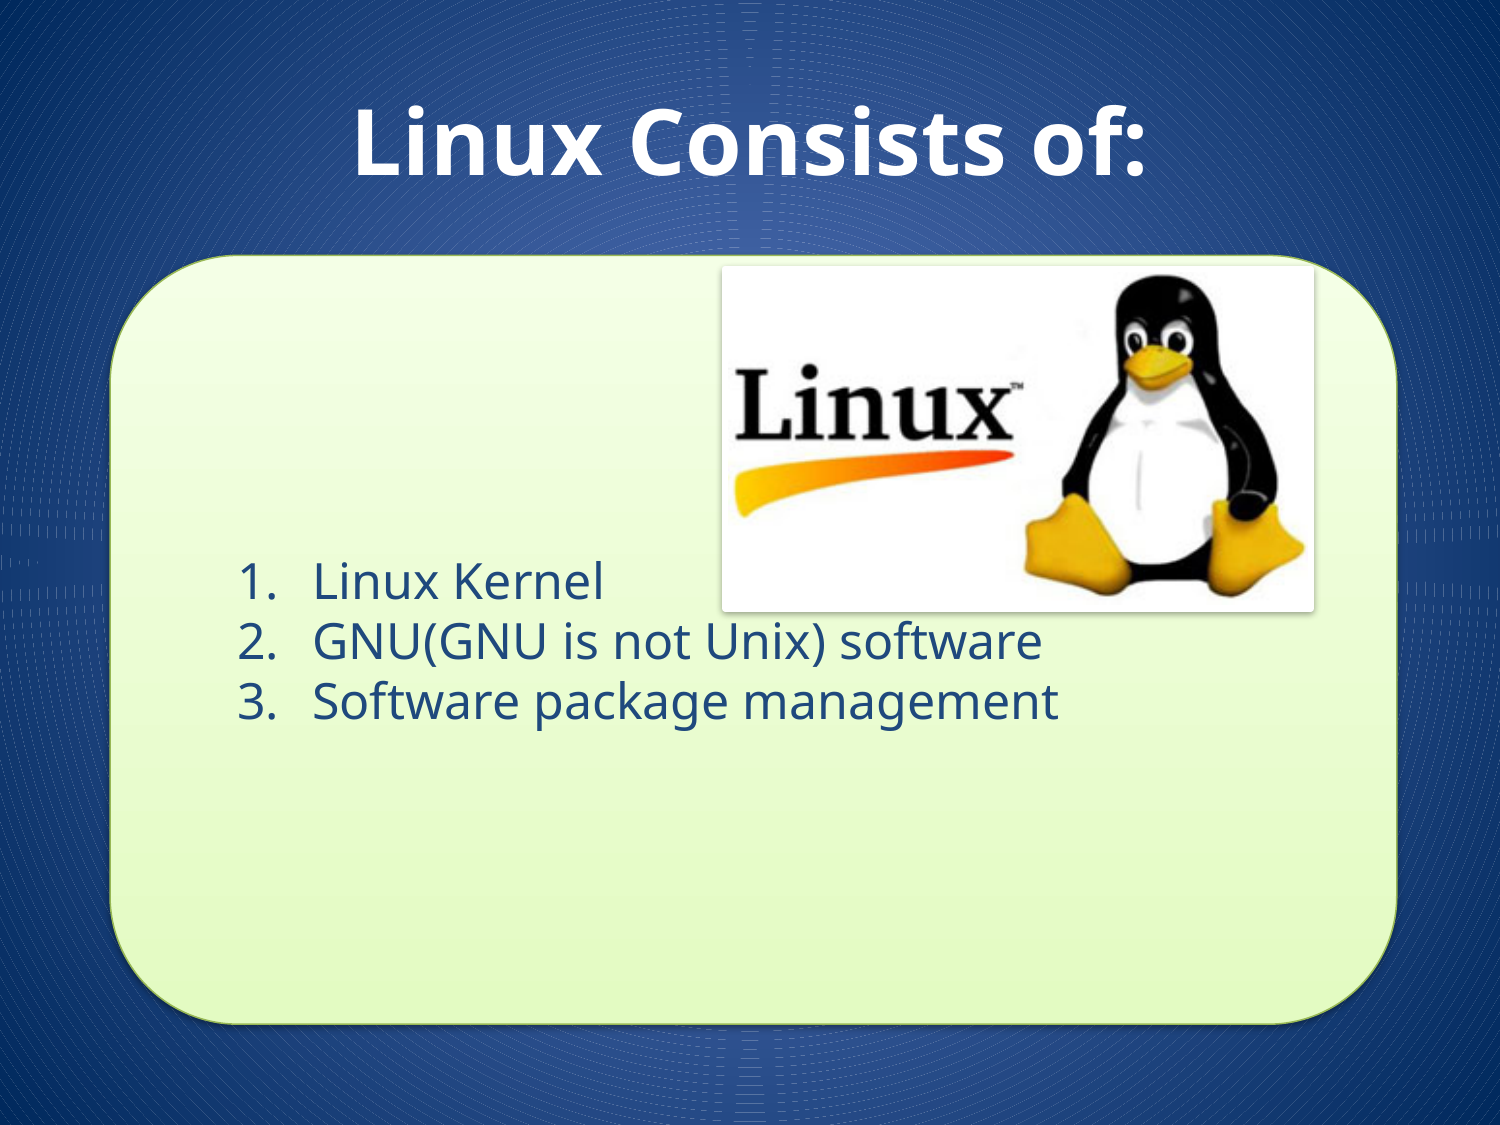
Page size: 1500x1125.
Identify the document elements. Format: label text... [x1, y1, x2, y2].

title Linux Consists of: [75, 45, 1425, 233]
picture [727, 271, 1308, 606]
text_box Linux Kernel GNU(GNU is not Unix) software Software package management [109, 254, 1398, 1025]
